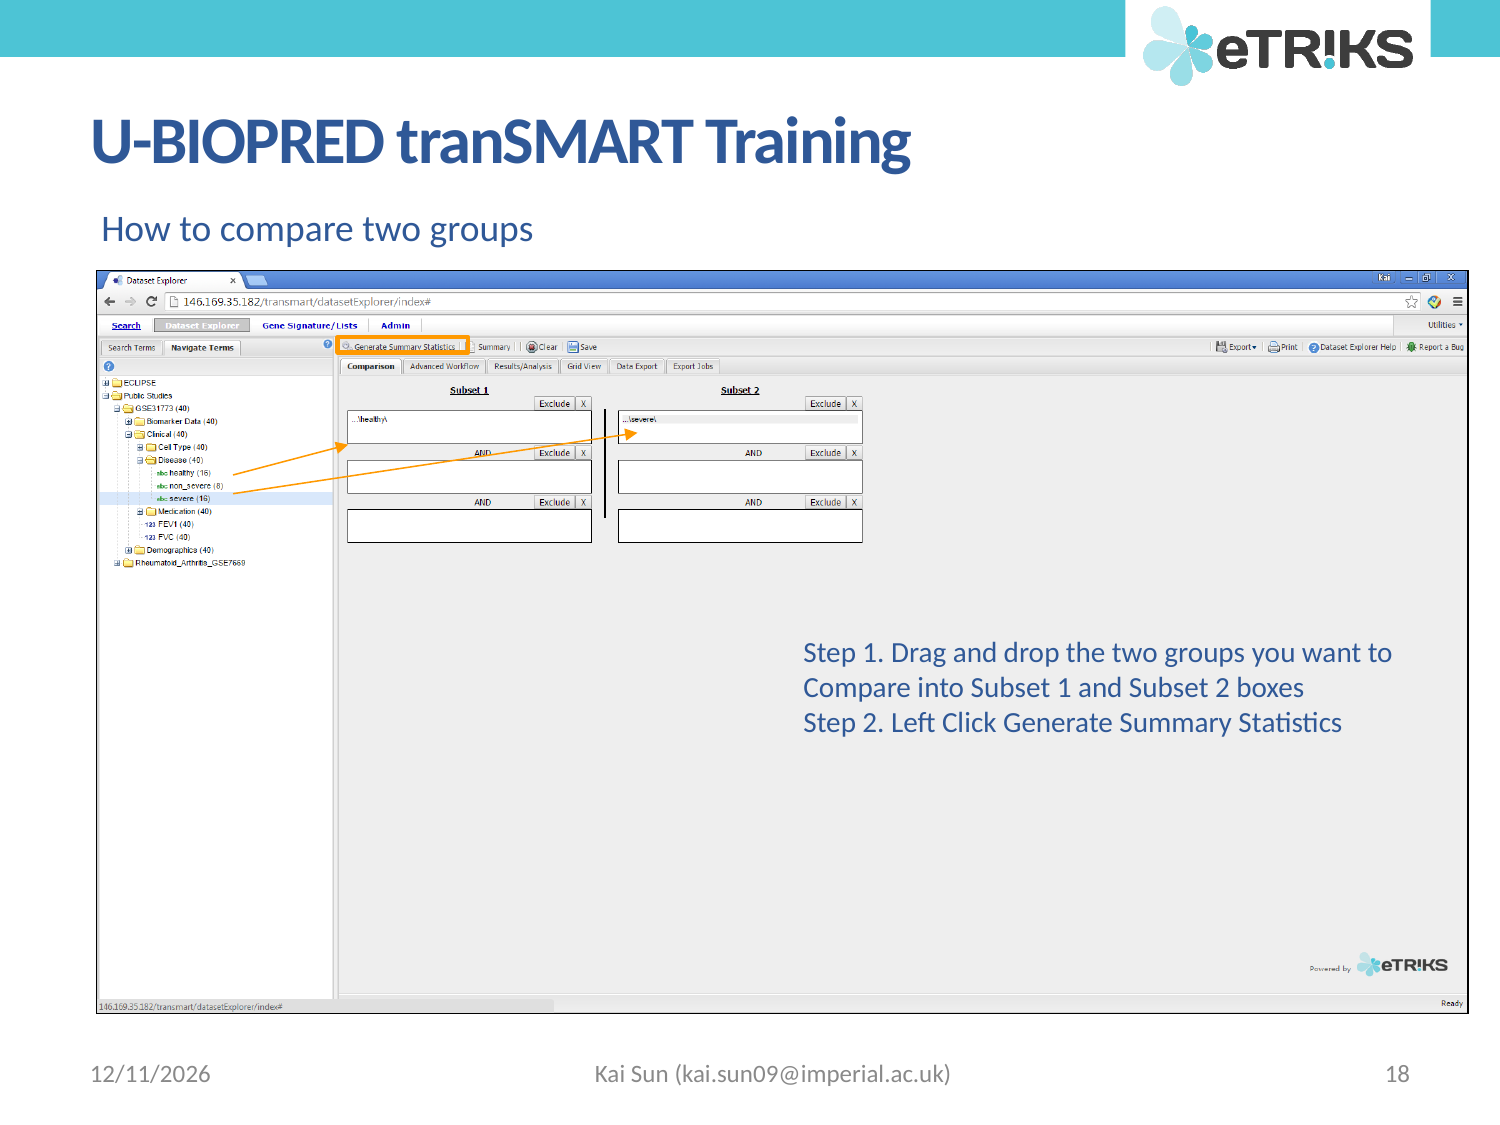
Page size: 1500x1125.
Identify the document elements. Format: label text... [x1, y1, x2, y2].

text_box Kai Sun (kai.sun09@imperial.ac.uk) [371, 1042, 1074, 1103]
text_box 18 [1074, 1042, 1425, 1103]
text_box 14/01/2015 [75, 1042, 371, 1103]
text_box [232, 432, 638, 494]
picture [97, 270, 1468, 1013]
picture [1143, 6, 1413, 55]
text_box How to compare two groups [86, 196, 550, 257]
text_box U-BIOPRED tranSMART Training [75, 55, 1426, 219]
